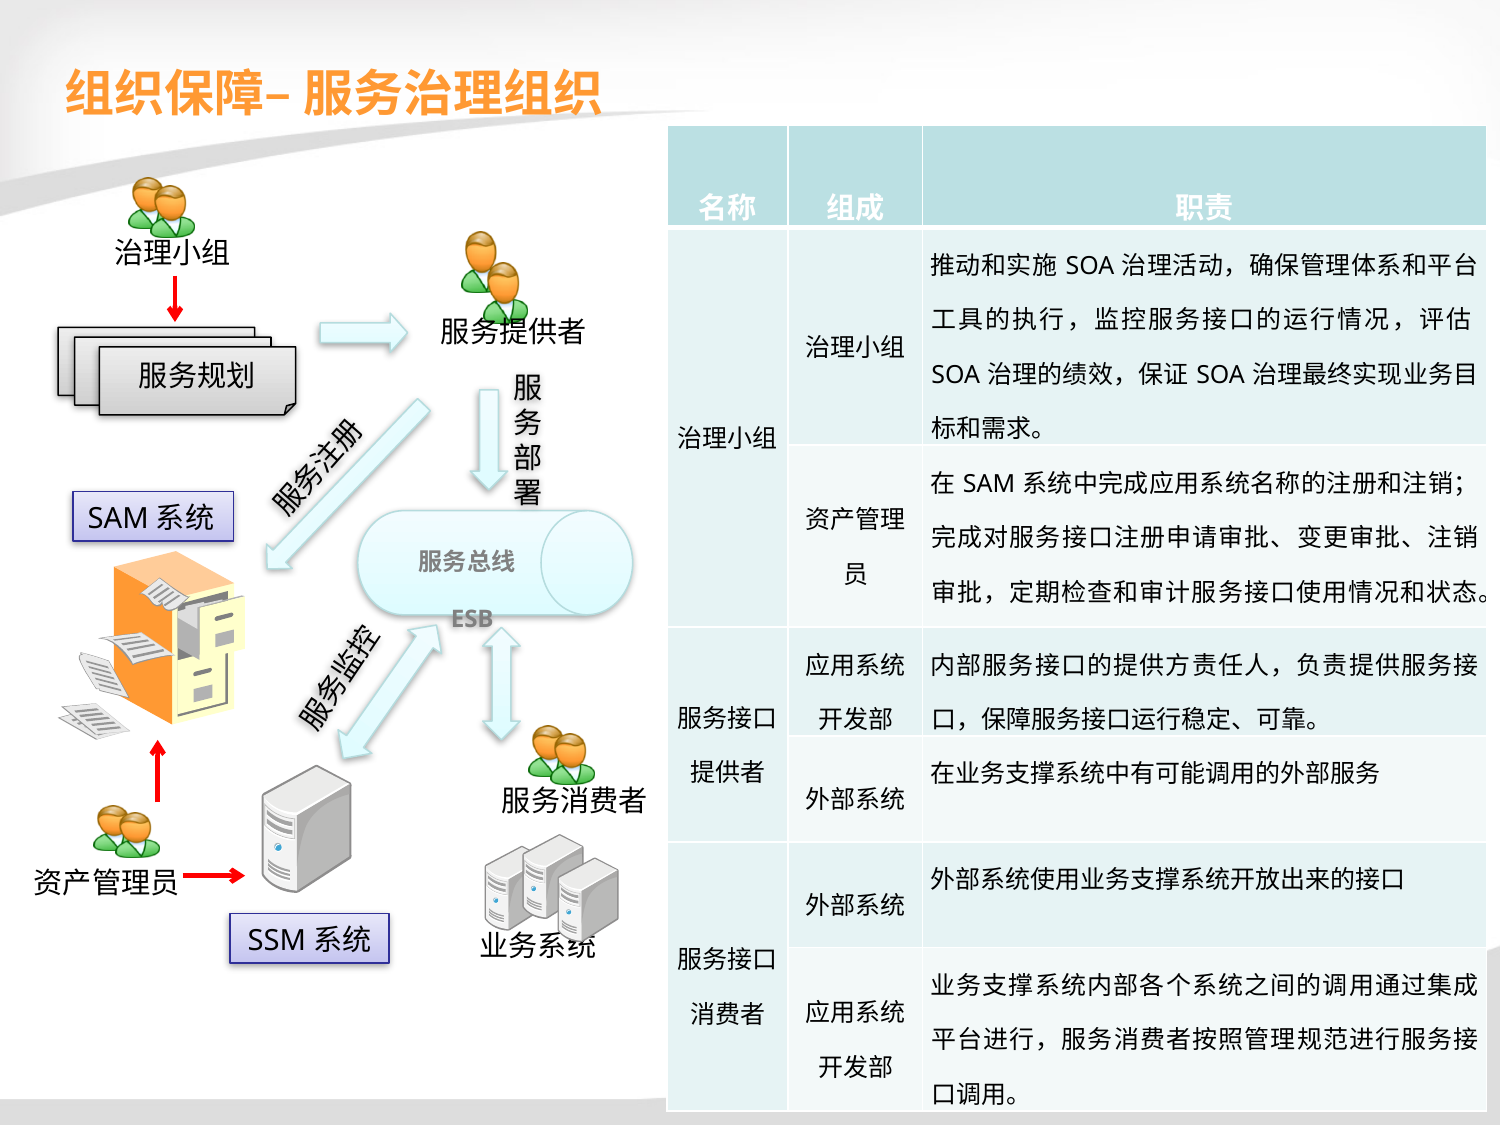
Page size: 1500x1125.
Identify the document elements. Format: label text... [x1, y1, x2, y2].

picture [0, 0, 1500, 1125]
table_cell 资产管理员 [789, 446, 922, 626]
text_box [17, 177, 676, 971]
table_header 名称 [668, 126, 787, 225]
table_cell 内部服务接口的提供方责任人，负责提供服务接口，保障服务接口运行稳定、可靠。 [923, 628, 1486, 735]
table_header 组成 [789, 126, 922, 225]
table_cell 在业务支撑系统中有可能调用的外部服务 [923, 737, 1486, 841]
table_cell 服务接口消费者 [668, 843, 787, 1110]
title 组织保障– 服务治理组织 [49, 45, 1400, 138]
table_header 职责 [923, 126, 1486, 225]
table_cell 治理小组 [680, 230, 787, 626]
table_cell 外部系统 [789, 843, 922, 947]
table_cell 外部系统 [789, 737, 922, 841]
table_cell 应用系统开发部 [789, 628, 922, 735]
table_cell 推动和实施SOA治理活动，确保管理体系和平台工具的执行，监控服务接口的运行情况，评估SOA治理的绩效，保证SOA治理最终实现业务目标和需求。 [923, 230, 1486, 444]
table_cell 治理小组 [789, 230, 922, 444]
table_cell 在SAM系统中完成应用系统名称的注册和注销；完成对服务接口注册申请审批、变更审批、注销审批，定期检查和审计服务接口使用情况和状态。 [923, 446, 1486, 626]
table_cell 应用系统开发部 [789, 948, 922, 1110]
table_cell 服务接口提供者 [680, 628, 787, 841]
table_cell 业务支撑系统内部各个系统之间的调用通过集成平台进行，服务消费者按照管理规范进行服务接口调用。 [923, 948, 1486, 1110]
table_cell 外部系统使用业务支撑系统开放出来的接口 [923, 843, 1486, 947]
